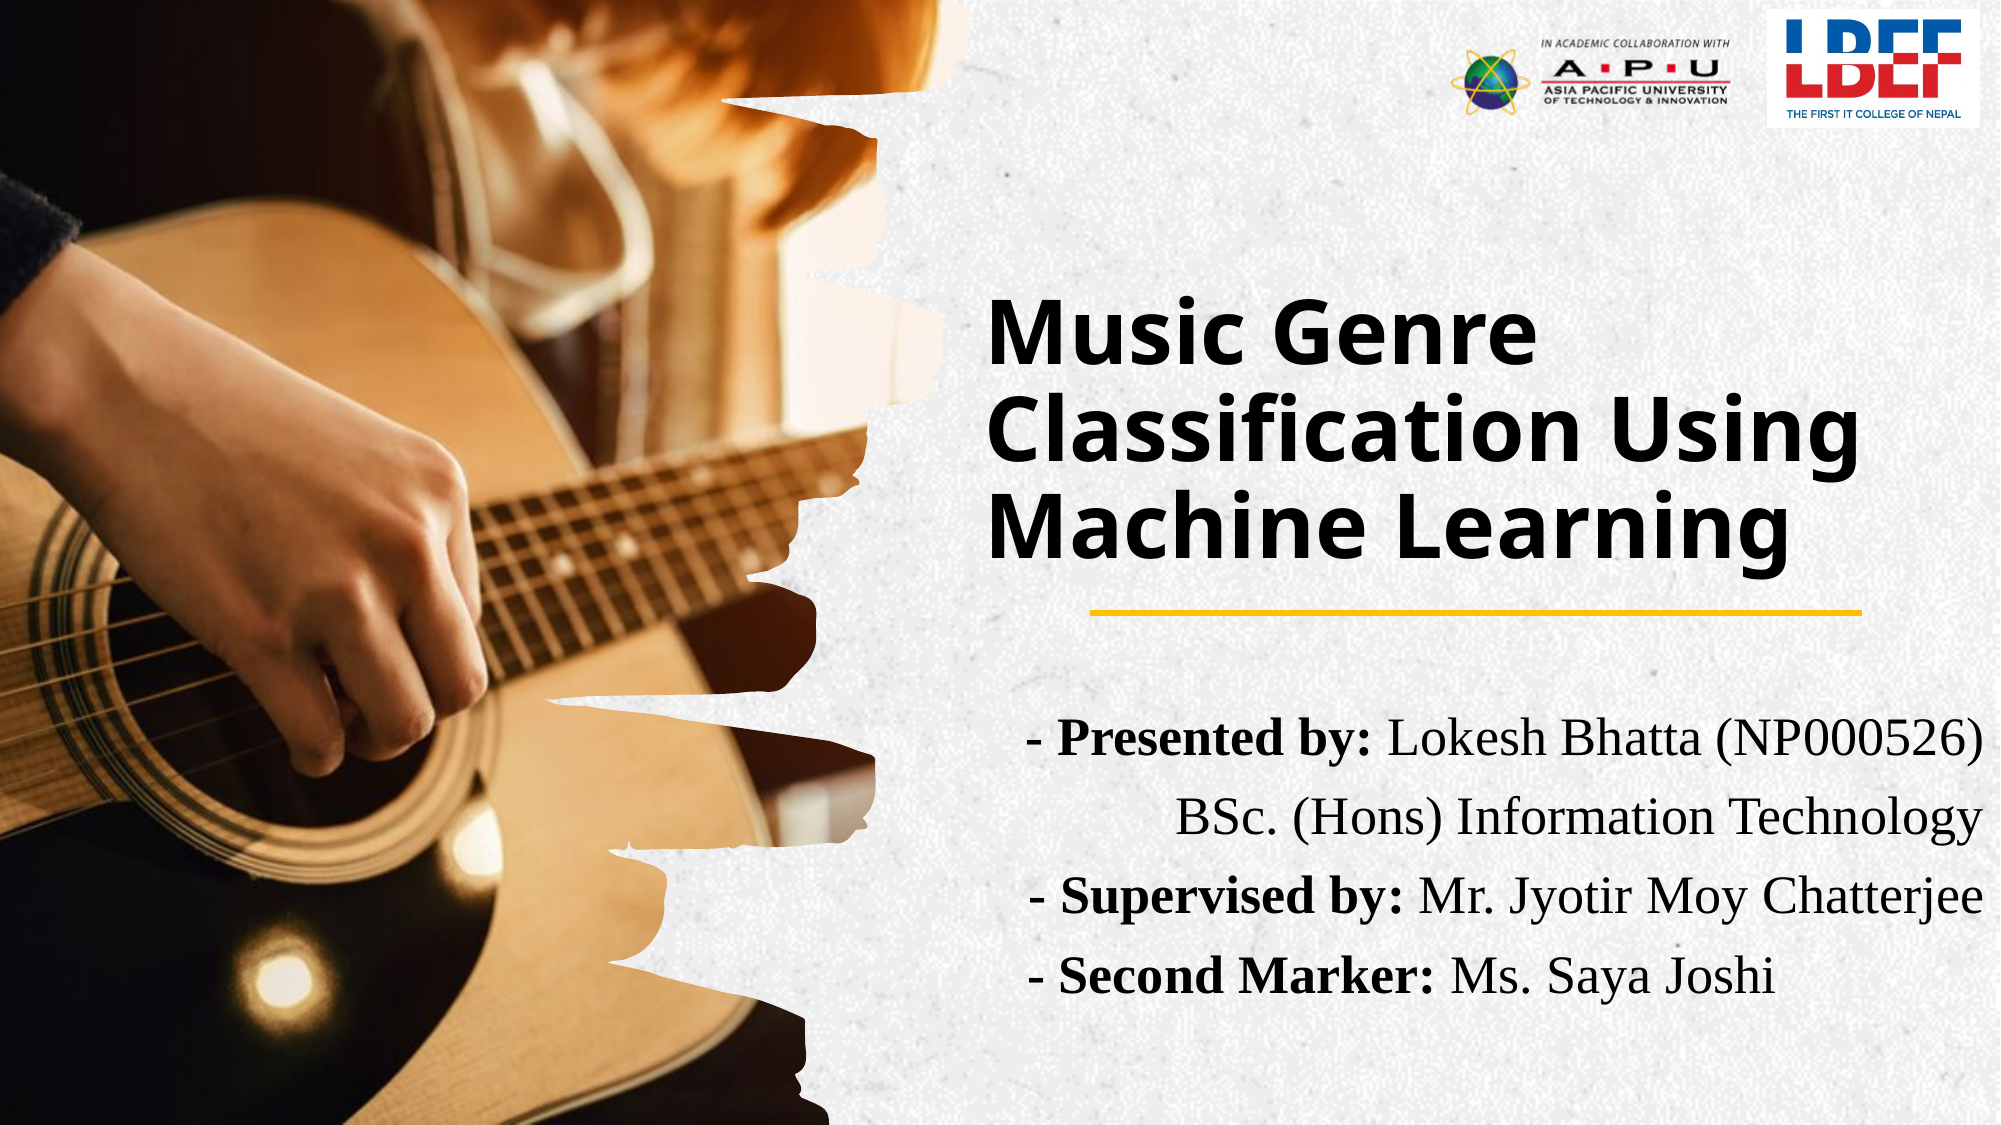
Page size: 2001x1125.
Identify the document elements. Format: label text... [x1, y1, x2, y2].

title Music Genre Classification Using Machine Learning [970, 278, 1980, 586]
picture [0, 0, 2000, 1125]
list - Presented by: Lokesh Bhatta (NP000526) BSc. (Hons) Information Technology - Supervised by: Mr. Jyotir Moy Chatterjee - Second Marker: Ms. Saya Joshi [970, 614, 2000, 1123]
